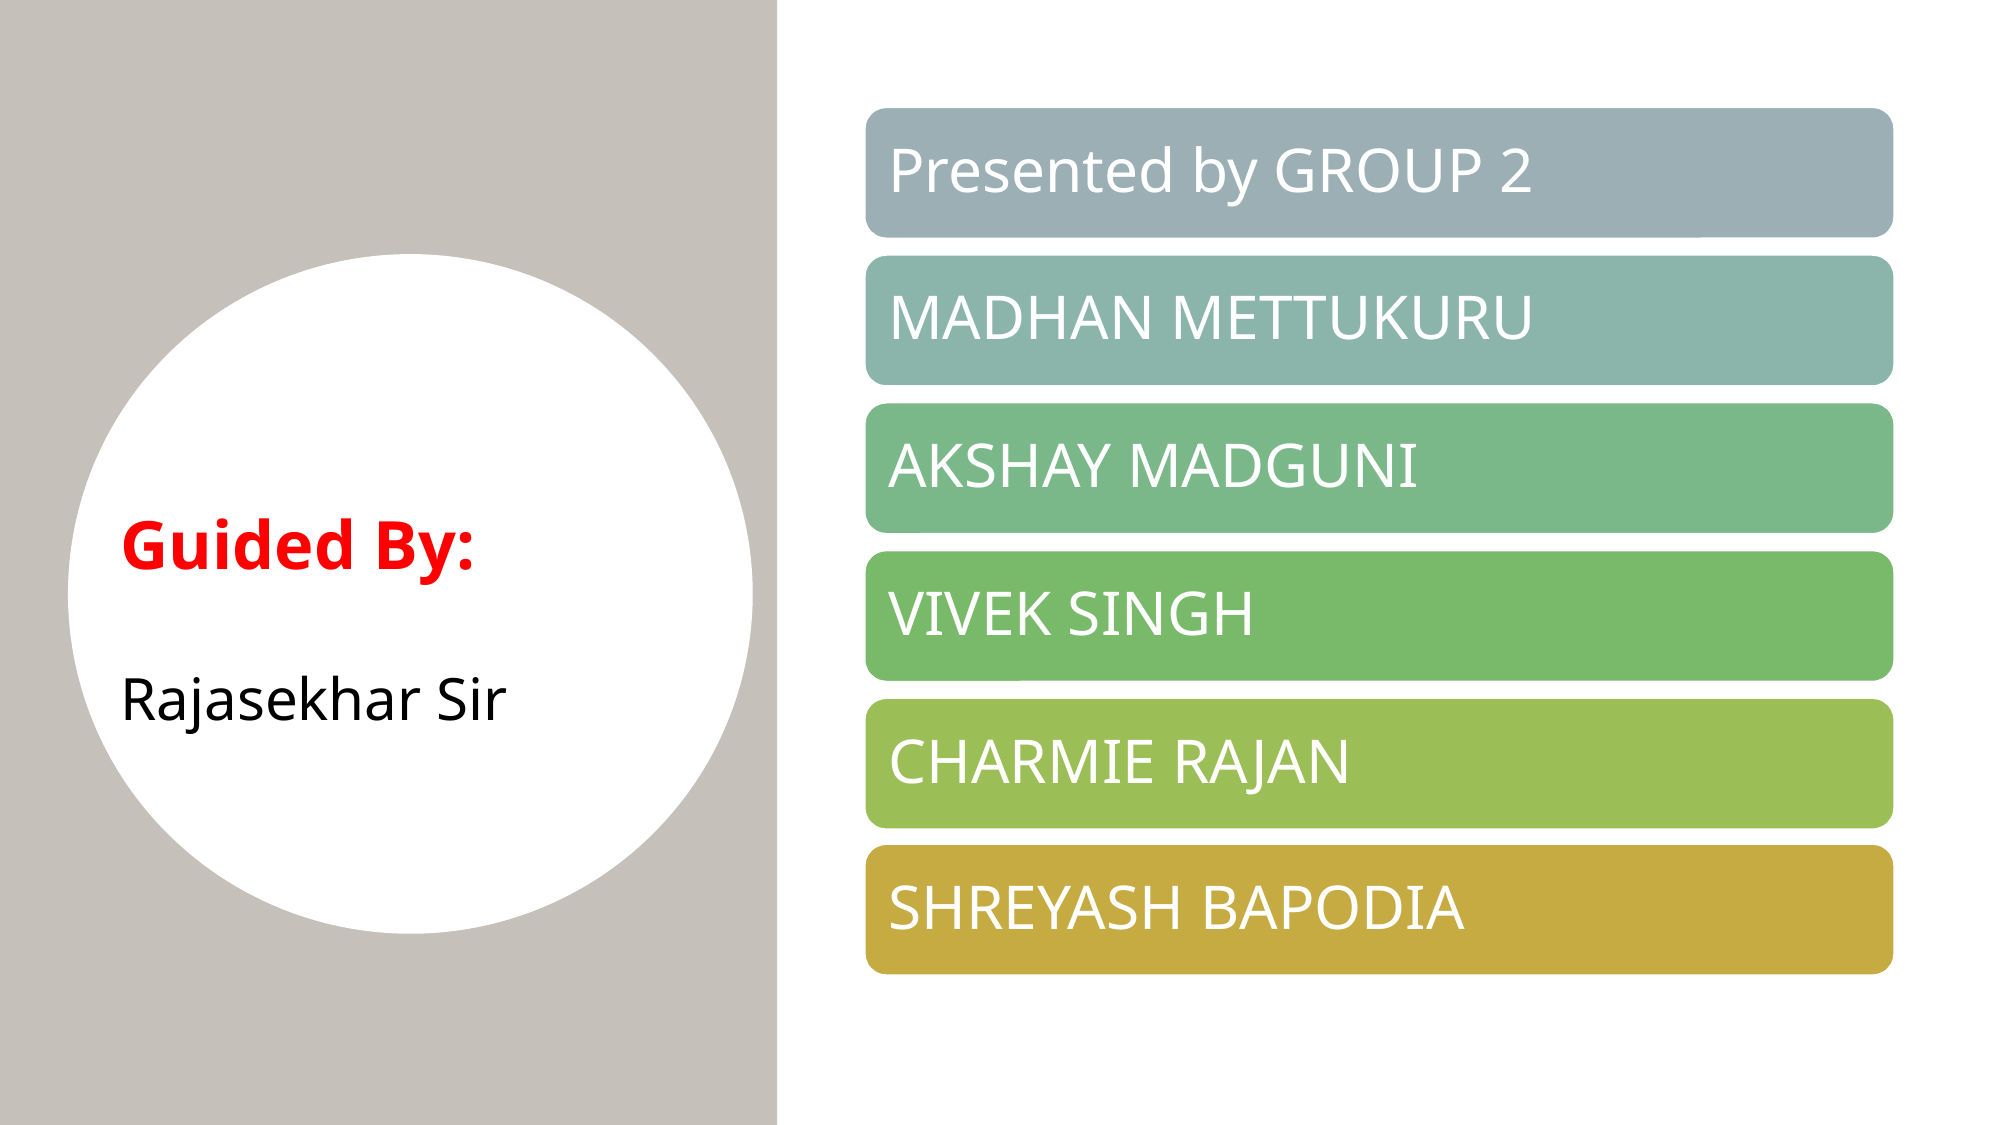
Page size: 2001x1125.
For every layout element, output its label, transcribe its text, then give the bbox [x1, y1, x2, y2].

text_box [779, 0, 2000, 1125]
text_box Guided By: Rajasekhar Sir [105, 495, 688, 740]
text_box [864, 106, 1895, 976]
text_box [68, 255, 752, 933]
text_box [0, 0, 778, 1125]
